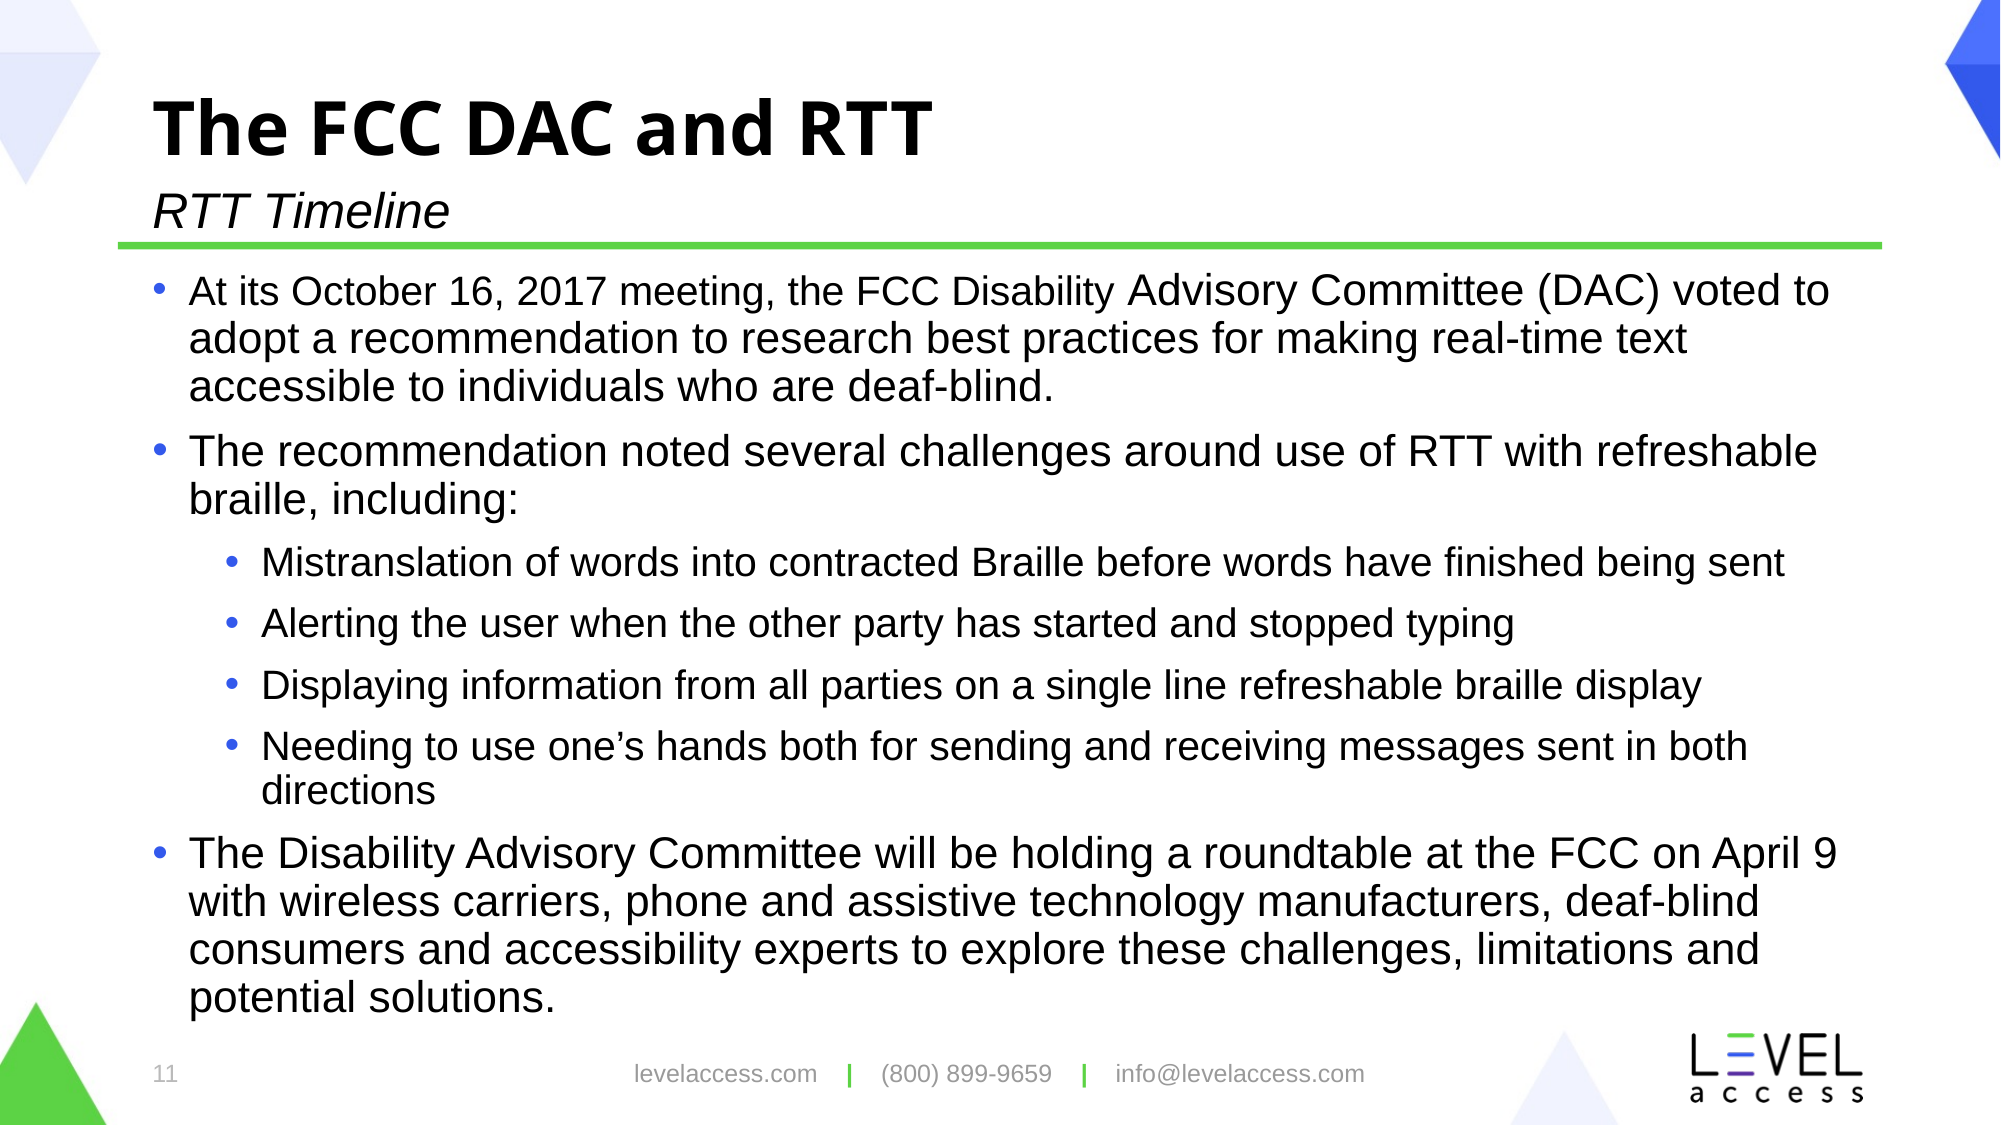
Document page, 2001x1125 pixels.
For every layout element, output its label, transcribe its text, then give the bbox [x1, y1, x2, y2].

picture [0, 0, 2001, 1125]
footer levelaccess.com | (800) 899-9659 | info@levelaccess.com [600, 1042, 1400, 1103]
title The FCC DAC and RTT [137, 74, 1932, 180]
list At its October 16, 2017 meeting, the FCC Disability Advisory Committee (DAC) voted to adopt a recommendation to research best practices for making real-time text accessible to individuals who are deaf-blind. The recommendation noted several challenges around use of RTT with refreshable braille, including: Mistranslation of words into contracted Braille before words have finished being sent Alerting the user when the other party has started and stopped typing Displaying information from all parties on a single line refreshable braille display Needing to use one’s hands both for sending and receiving messages sent in both directions The Disability Advisory Committee will be holding a roundtable at the FCC on April 9 with wireless carriers, phone and assistive technology manufacturers, deaf-blind consumers and accessibility experts to explore these challenges, limitations and potential solutions. [137, 260, 1863, 1043]
subtitle RTT Timeline [137, 181, 1863, 243]
slide_number 11 [137, 1042, 588, 1103]
